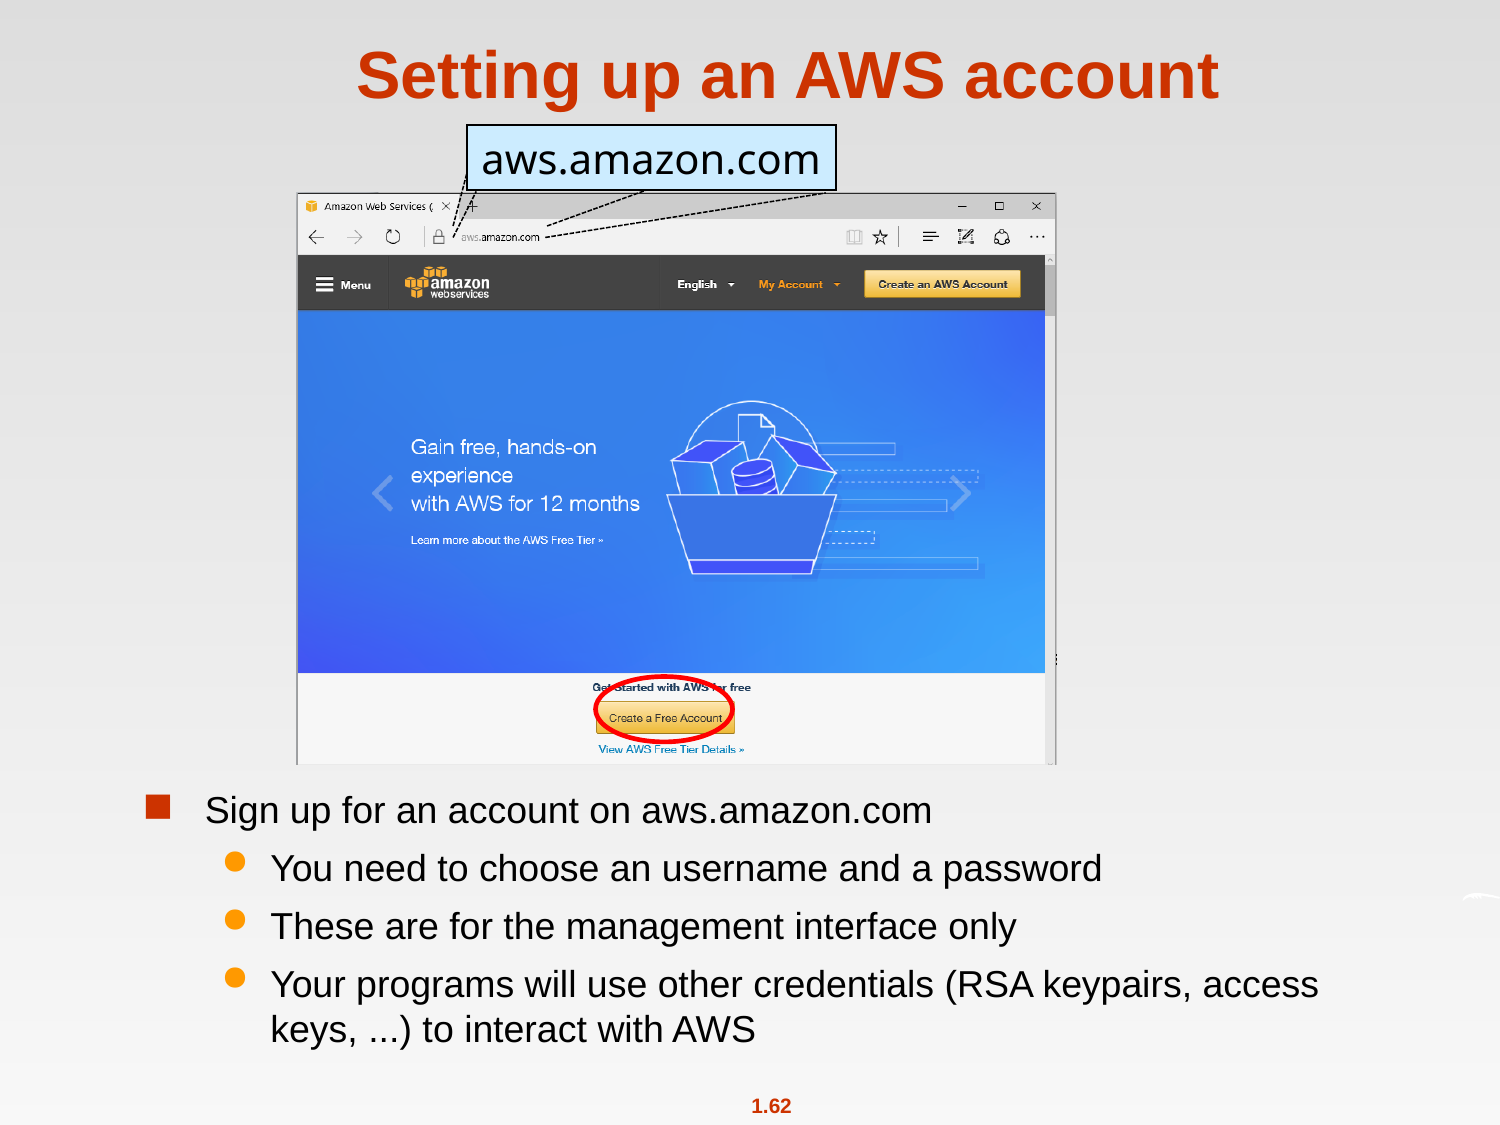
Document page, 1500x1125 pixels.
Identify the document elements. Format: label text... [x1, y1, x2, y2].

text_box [441, 202, 489, 227]
picture [296, 192, 1057, 765]
text_box aws.amazon.com [466, 125, 544, 190]
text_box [415, 162, 517, 190]
list Sign up for an account on aws.amazon.com You need to choose an username and a password These are for the management interface only Your programs will use other credentials (RSA keypairs, access keys, ...) to interact with AWS [133, 778, 1391, 1066]
title Setting up an AWS account [126, 19, 1451, 120]
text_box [545, 233, 826, 238]
text_box aws.amazon.com [828, 125, 836, 190]
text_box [546, 124, 826, 227]
